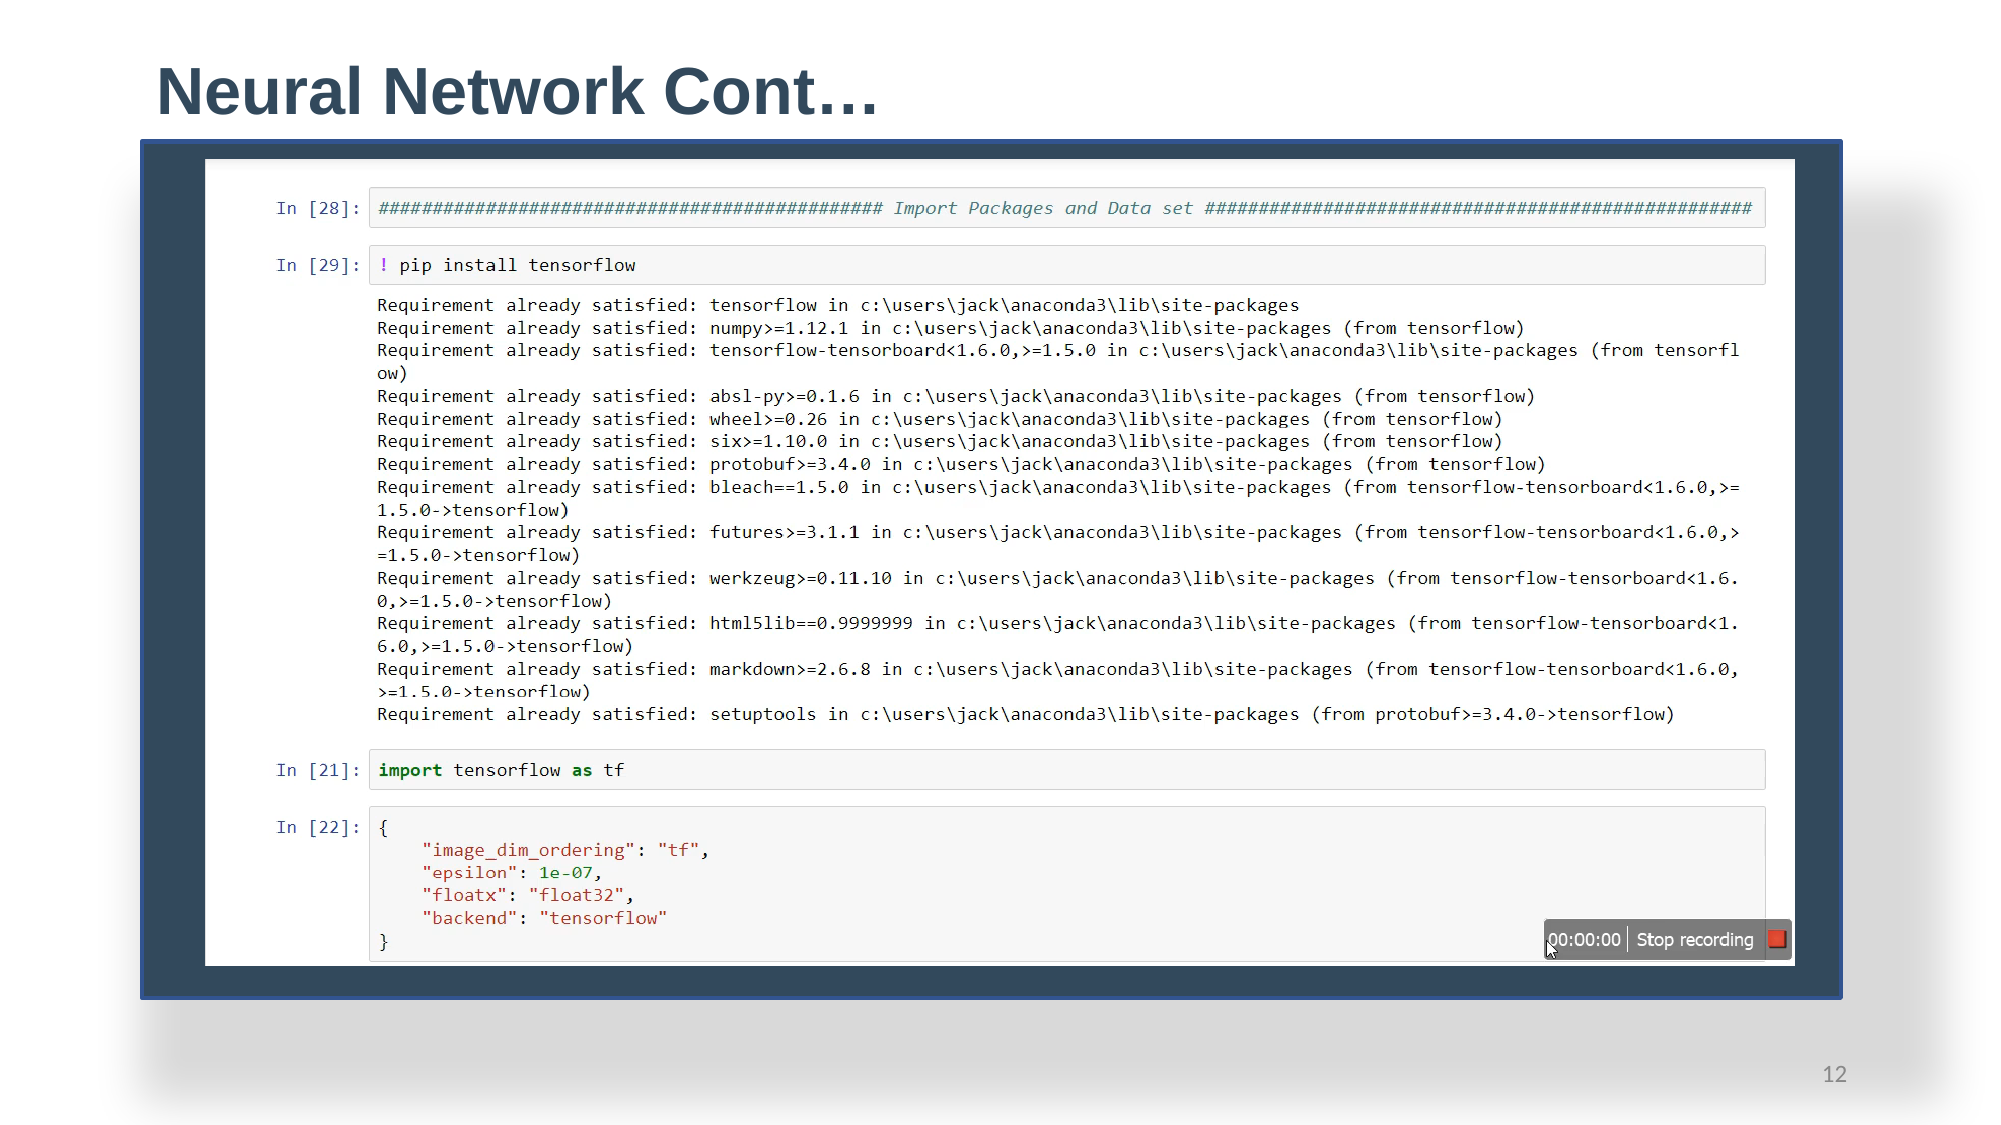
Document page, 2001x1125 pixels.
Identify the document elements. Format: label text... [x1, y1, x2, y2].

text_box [203, 158, 1797, 967]
slide_number 12 [1412, 1042, 1863, 1103]
text_box [140, 139, 1843, 1000]
text_box Neural Network Cont… [141, 40, 1841, 136]
